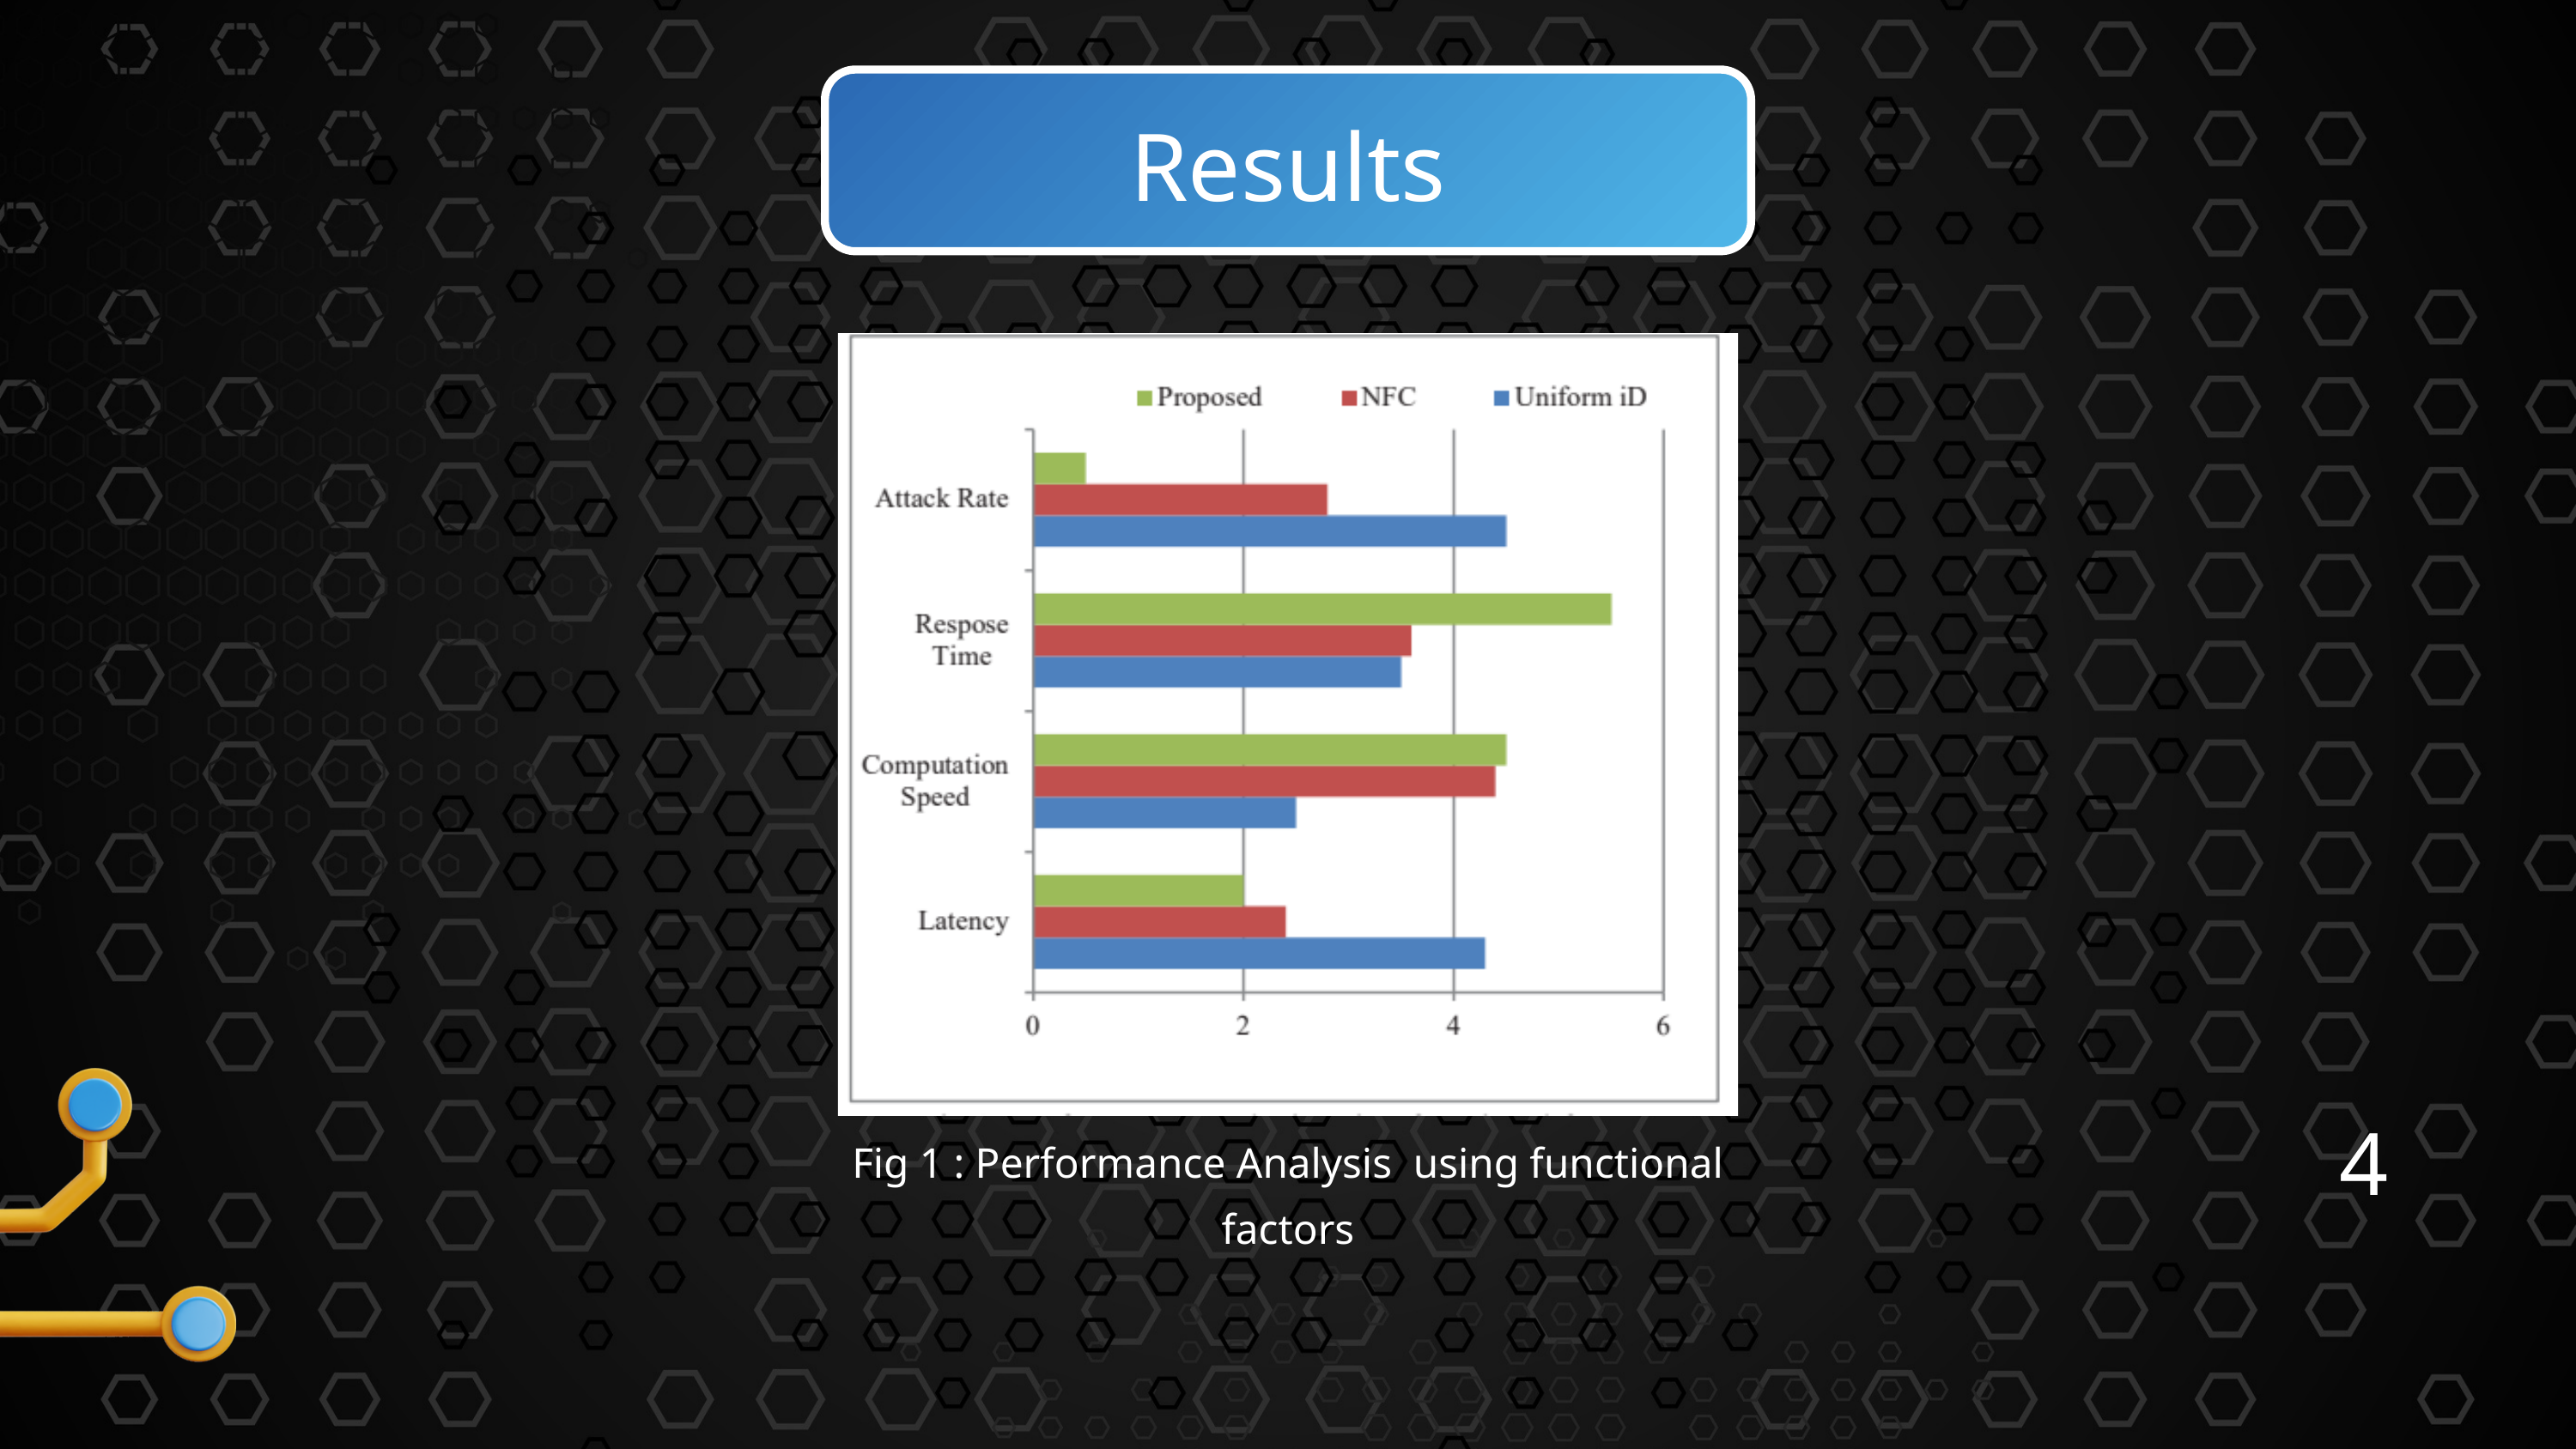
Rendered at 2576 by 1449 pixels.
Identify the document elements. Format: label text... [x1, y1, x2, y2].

text_box [0, 1068, 237, 1378]
text_box [0, 0, 2576, 1449]
text_box [837, 333, 1739, 1116]
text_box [824, 69, 1752, 252]
text_box Fig 1 : Performance Analysis using functional factors [837, 1120, 1739, 1253]
text_box 4 [2339, 1150, 2423, 1213]
